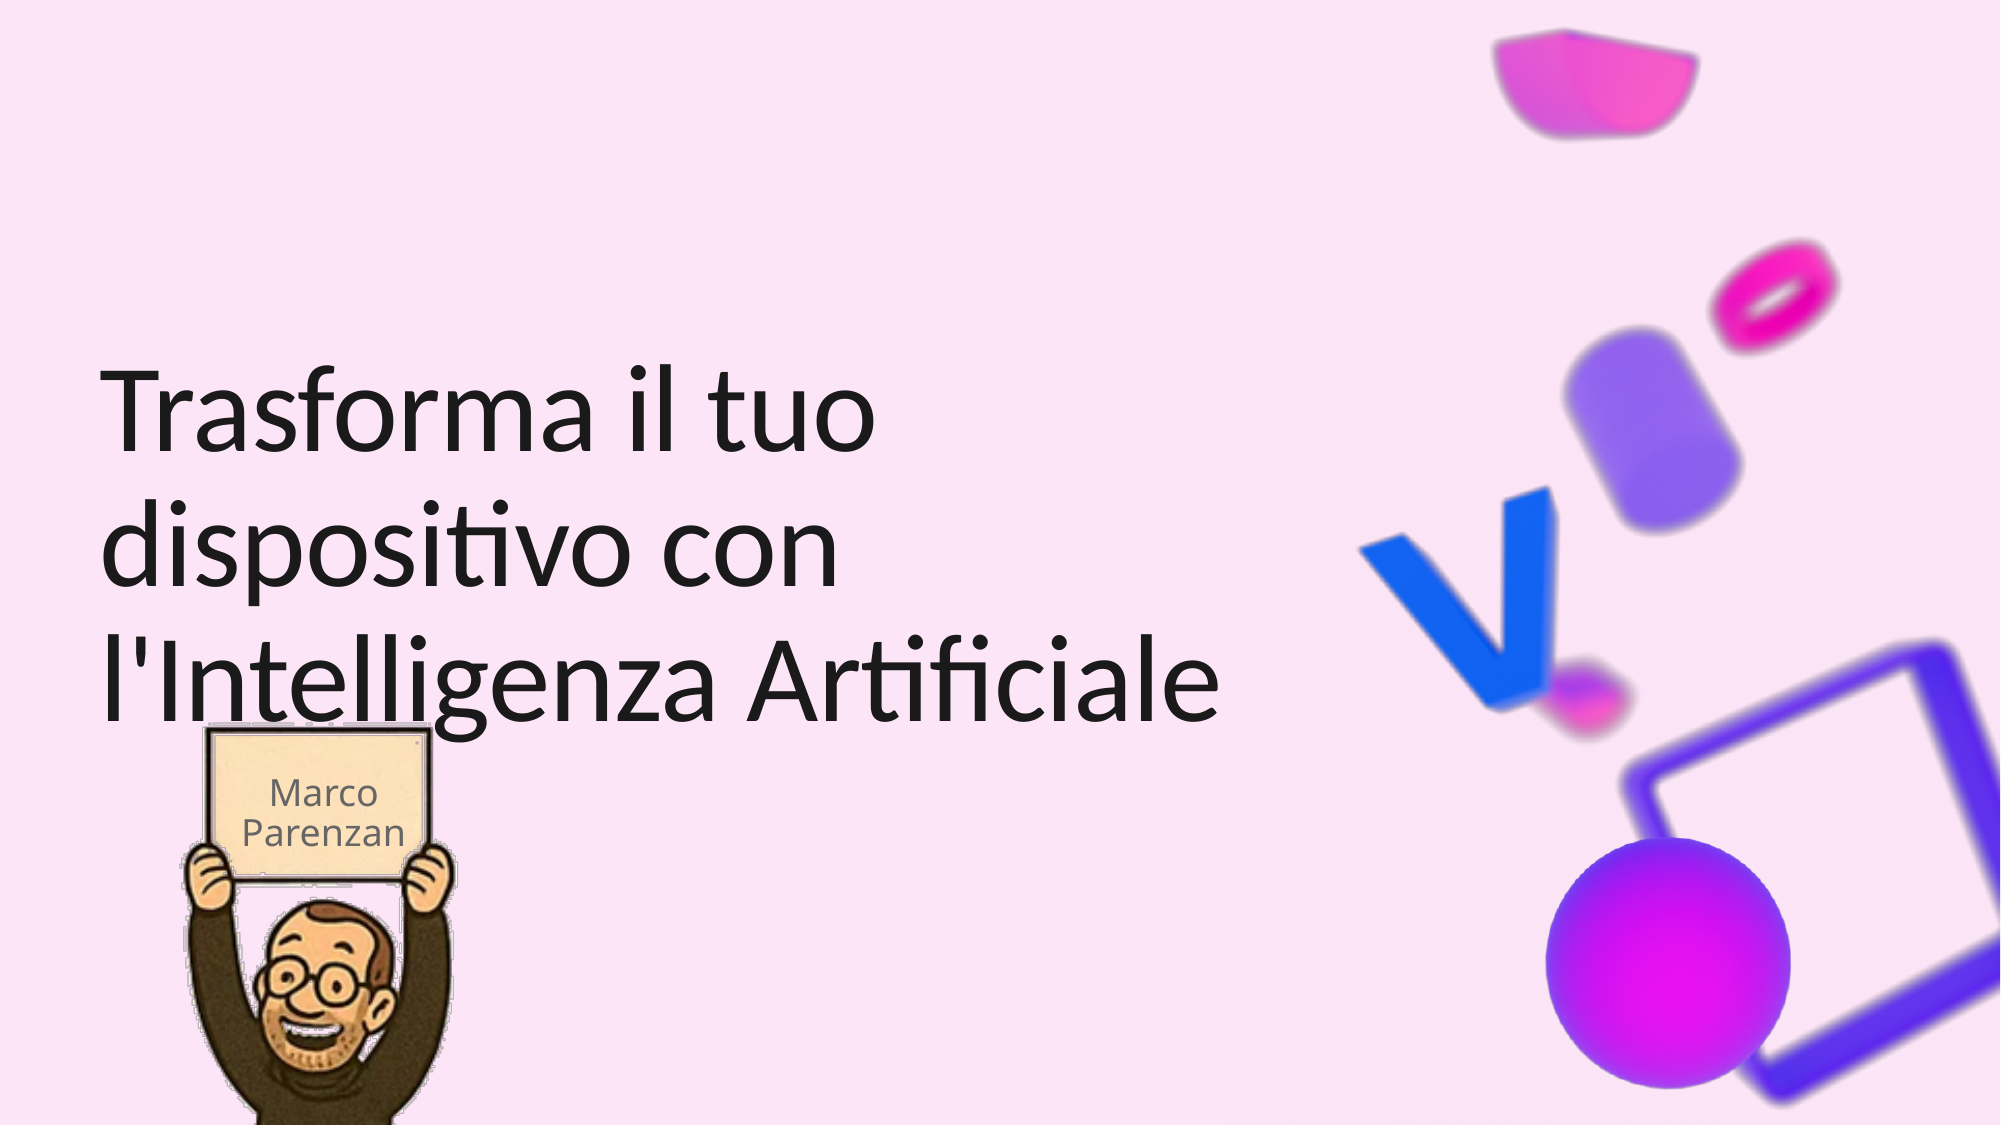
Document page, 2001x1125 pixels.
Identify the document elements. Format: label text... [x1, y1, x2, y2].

picture [0, 0, 2001, 1125]
title Trasforma il tuo dispositivo con l'Intelligenza Artificiale [99, 280, 1363, 749]
